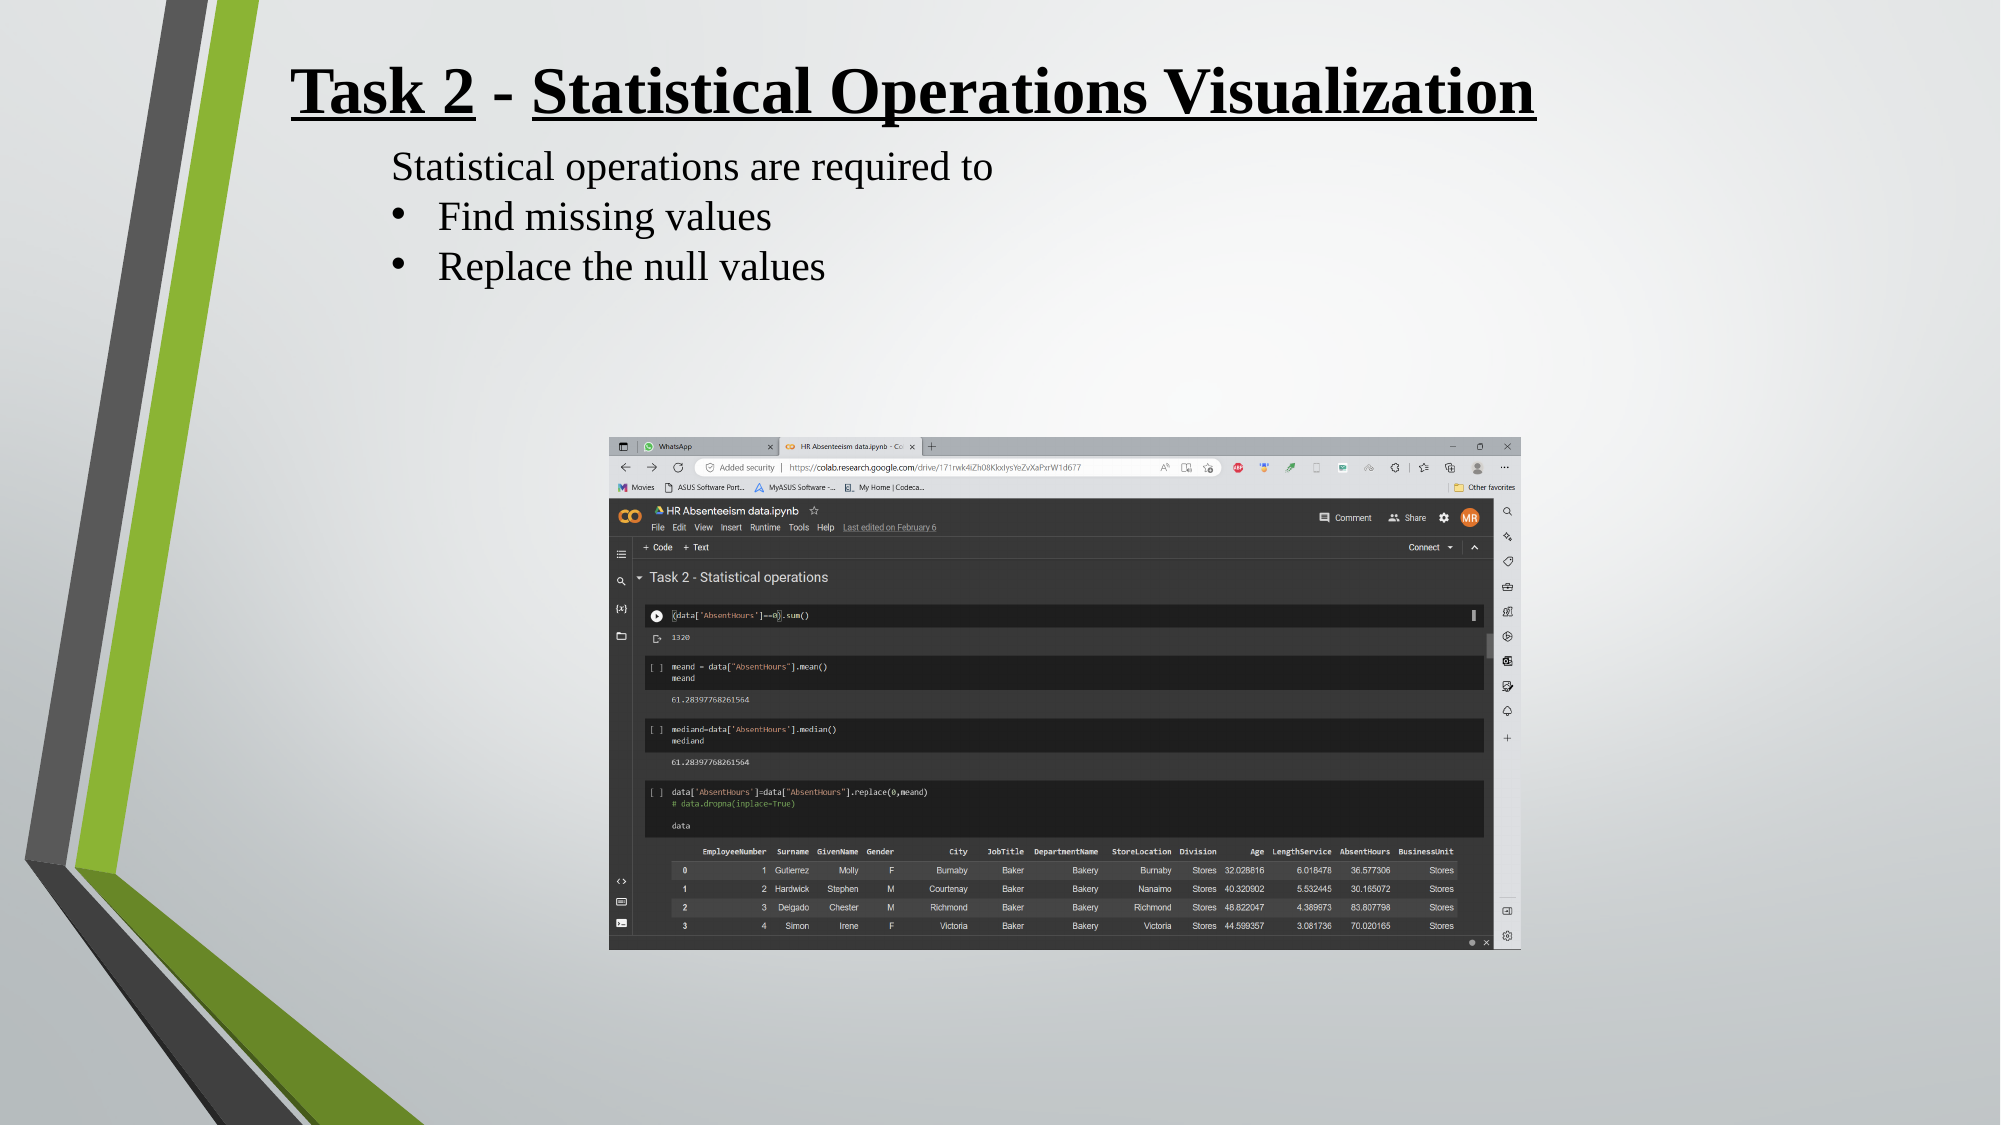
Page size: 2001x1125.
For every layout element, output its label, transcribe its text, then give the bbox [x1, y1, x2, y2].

text_box Task 2 - Statistical Operations Visualization [275, 39, 1903, 134]
text_box Statistical operations are required to Find missing values Replace the null values [376, 131, 1850, 296]
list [609, 437, 1521, 951]
